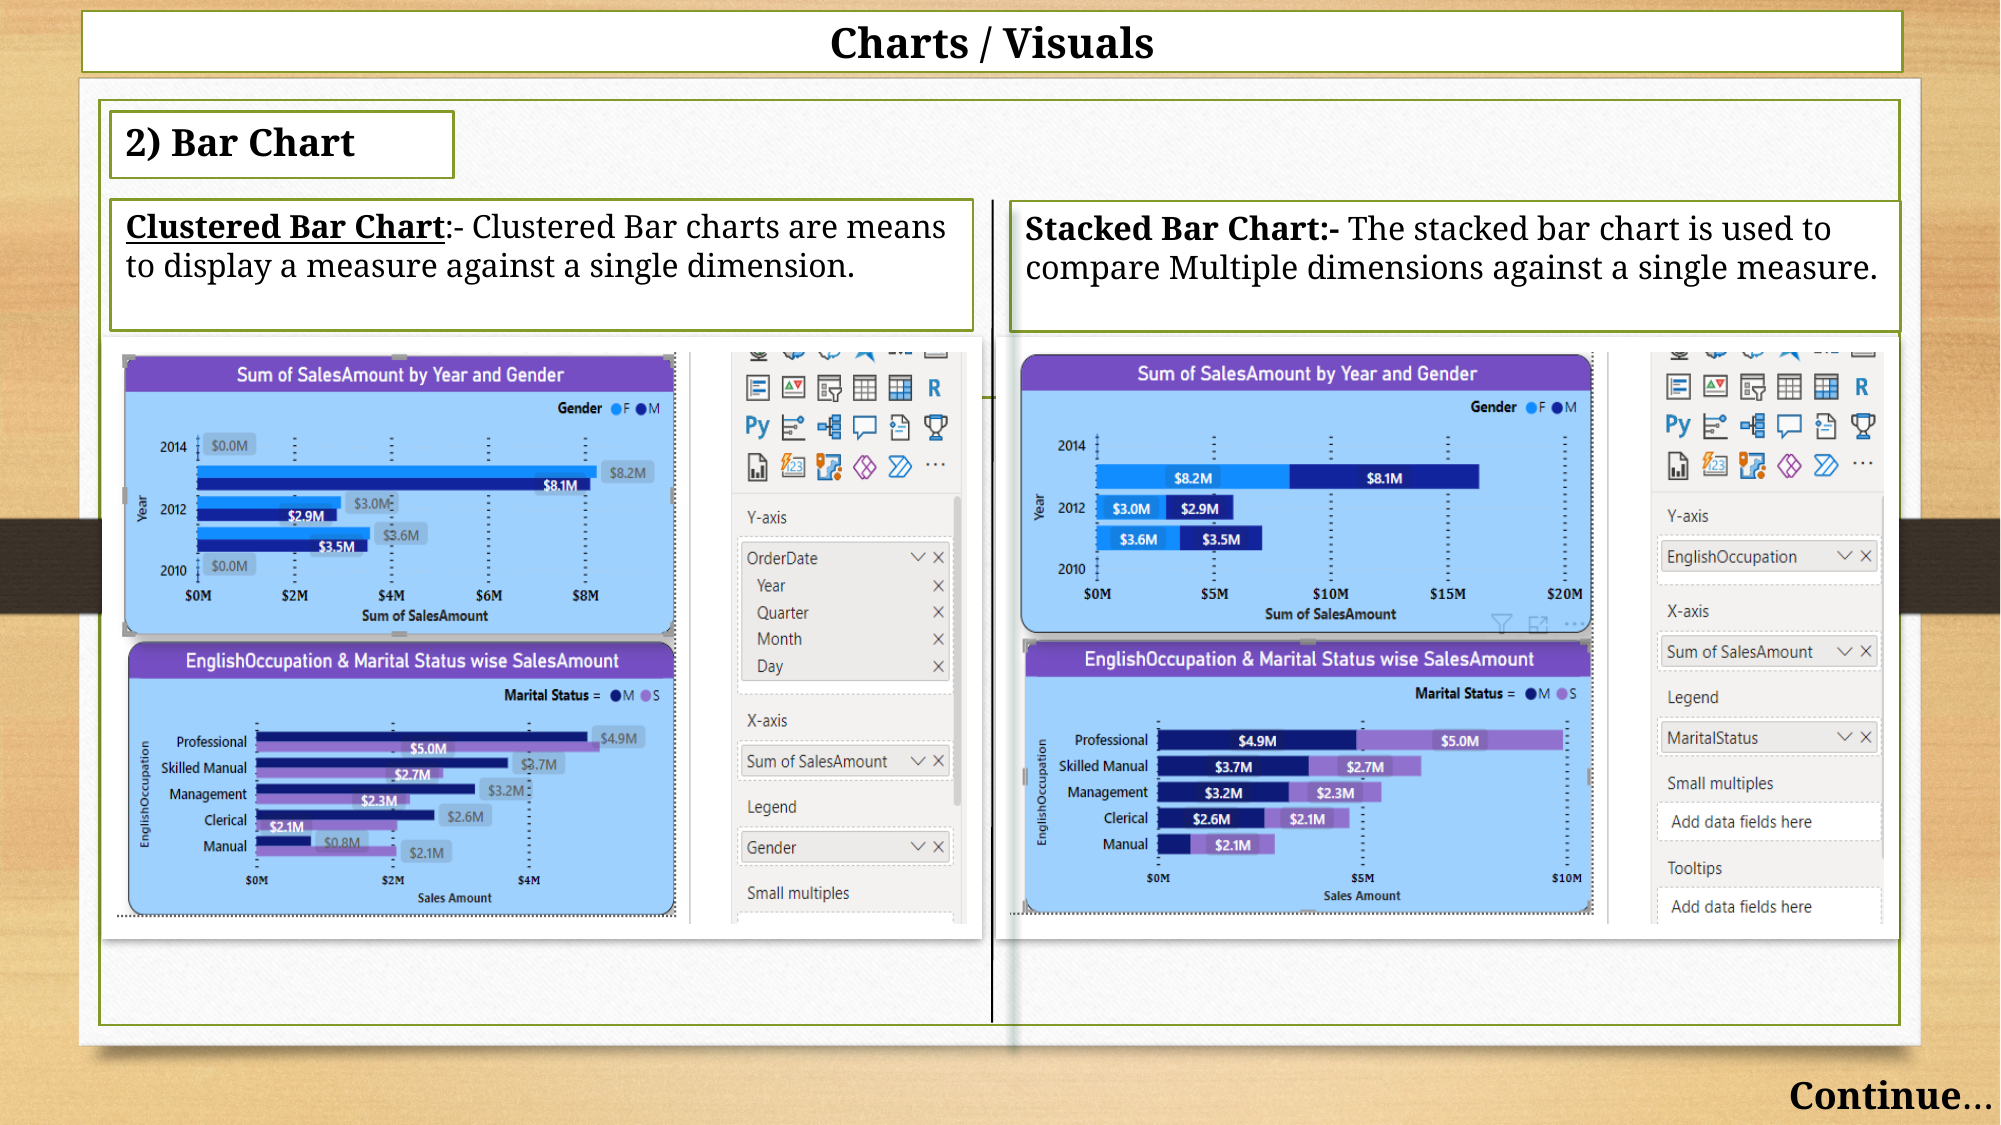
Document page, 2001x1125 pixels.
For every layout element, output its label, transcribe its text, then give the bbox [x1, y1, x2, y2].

title Charts / Visuals [81, 10, 1904, 73]
picture [0, 0, 2001, 1125]
text_box 2) Bar Chart [109, 110, 455, 179]
text_box Continue… [1774, 1064, 2000, 1125]
text_box Stacked Bar Chart:- The stacked bar chart is used to compare Multiple dimensions against a single measure. [1009, 200, 1902, 333]
text_box Clustered Bar Chart:- Clustered Bar charts are means to display a measure against a single dimension. [109, 198, 974, 332]
